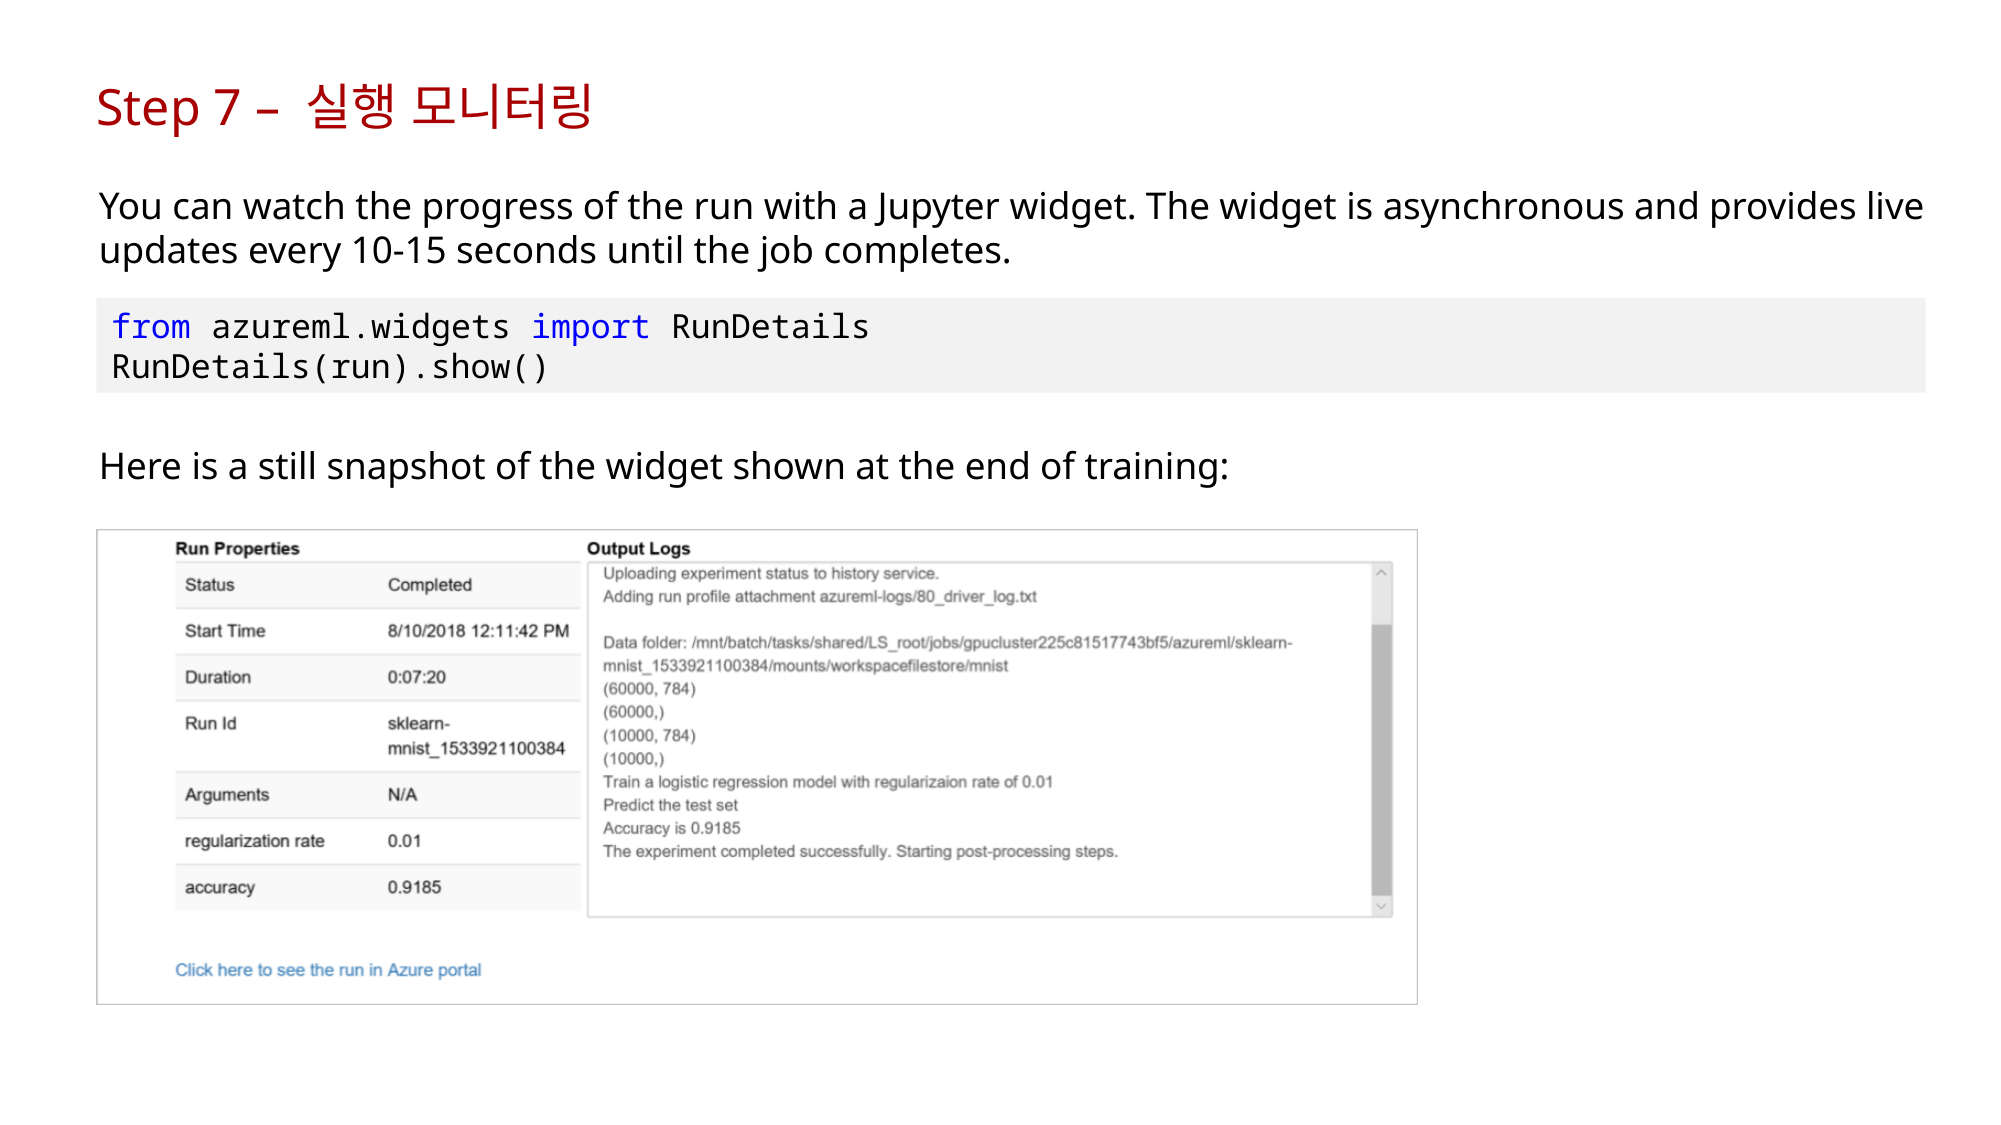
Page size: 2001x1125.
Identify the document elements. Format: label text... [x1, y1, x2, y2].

text_box from azureml.widgets import RunDetails RunDetails(run).show() [96, 298, 1926, 393]
text_box Here is a still snapshot of the widget shown at the end of training: [84, 435, 1279, 495]
text_box Step 7 – 실행 모니터링 [96, 82, 1904, 137]
picture [96, 529, 1418, 1005]
text_box You can watch the progress of the run with a Jupyter widget. The widget is asynchronous and provides live updates every 10-15 seconds until the job completes. [84, 175, 1969, 279]
